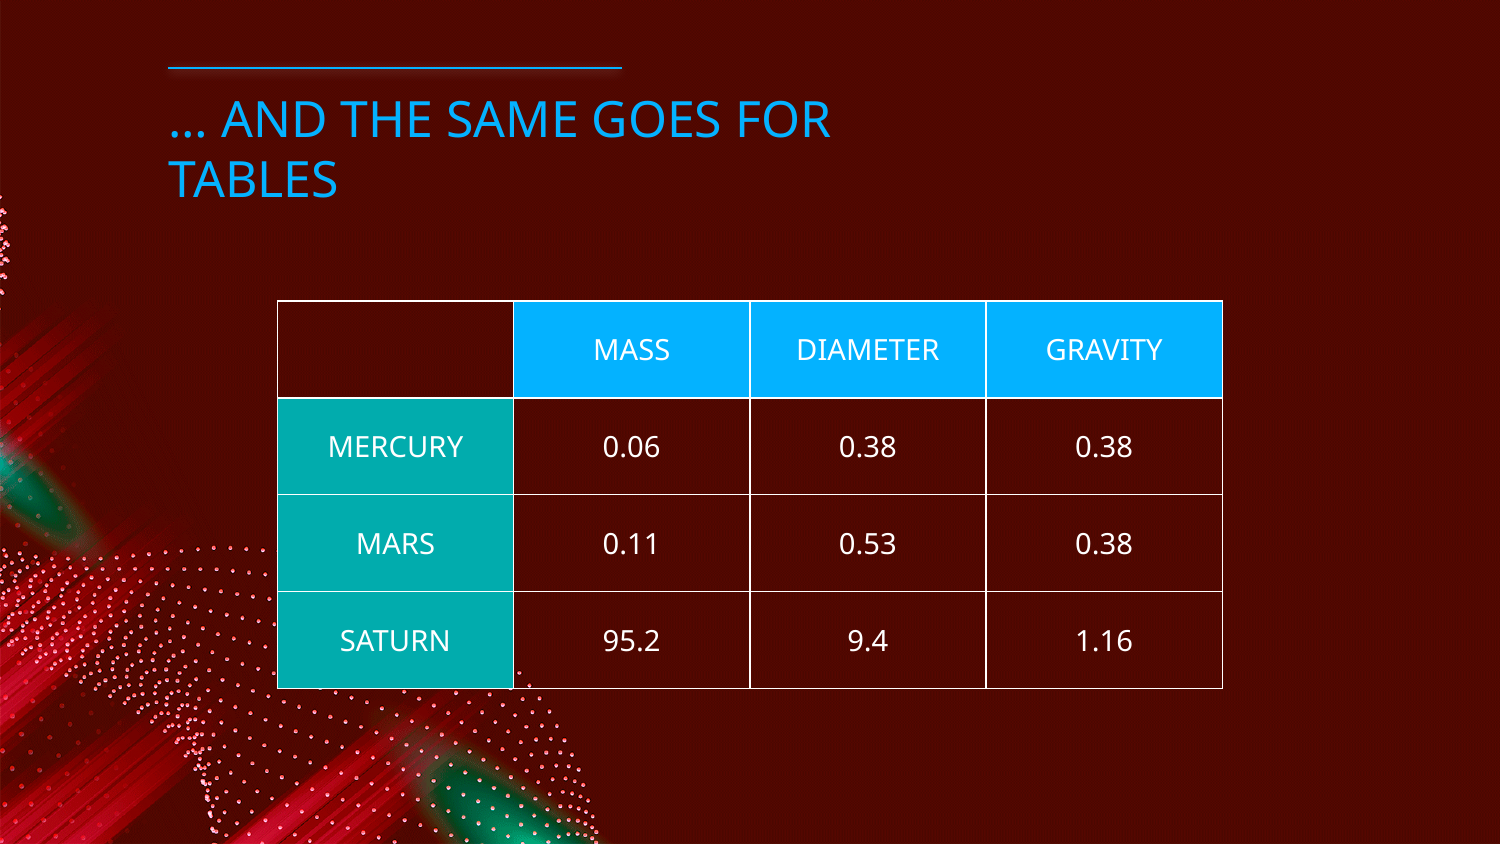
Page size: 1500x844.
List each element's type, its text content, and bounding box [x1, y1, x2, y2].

table_header DIAMETER [751, 302, 985, 397]
table_cell 9.4 [751, 592, 985, 688]
table_cell 95.2 [514, 592, 749, 688]
table_header [278, 302, 513, 397]
table_cell 1.16 [987, 592, 1222, 688]
picture [0, 0, 1500, 844]
table_cell 0.38 [751, 399, 985, 494]
table_cell MARS [278, 495, 513, 591]
title … AND THE SAME GOES FOR TABLES [153, 72, 926, 228]
table_cell 0.53 [751, 495, 985, 591]
table_cell MERCURY [278, 399, 513, 494]
table_cell 0.06 [514, 399, 749, 494]
table_cell 0.11 [514, 495, 749, 591]
table_header MASS [514, 302, 749, 397]
table_cell 0.38 [987, 495, 1222, 591]
table_cell 0.38 [987, 399, 1222, 494]
table_cell SATURN [278, 592, 513, 688]
table_header GRAVITY [987, 302, 1222, 397]
